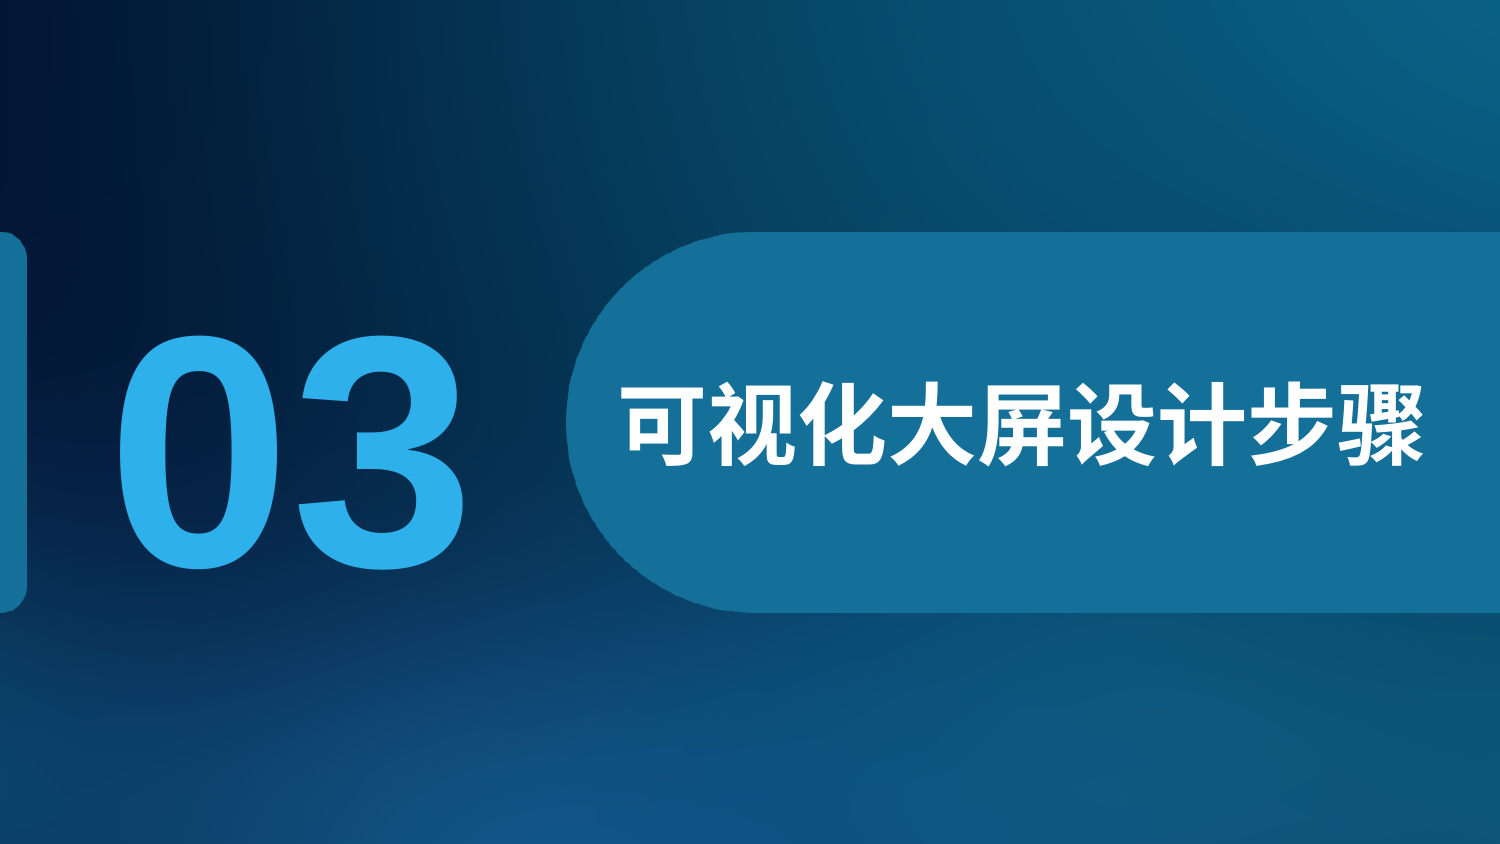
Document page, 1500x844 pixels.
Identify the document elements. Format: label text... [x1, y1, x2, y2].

text_box 03 [22, 169, 560, 649]
picture [0, 0, 1500, 844]
text_box 可视化大屏设计步骤 [601, 339, 1493, 493]
